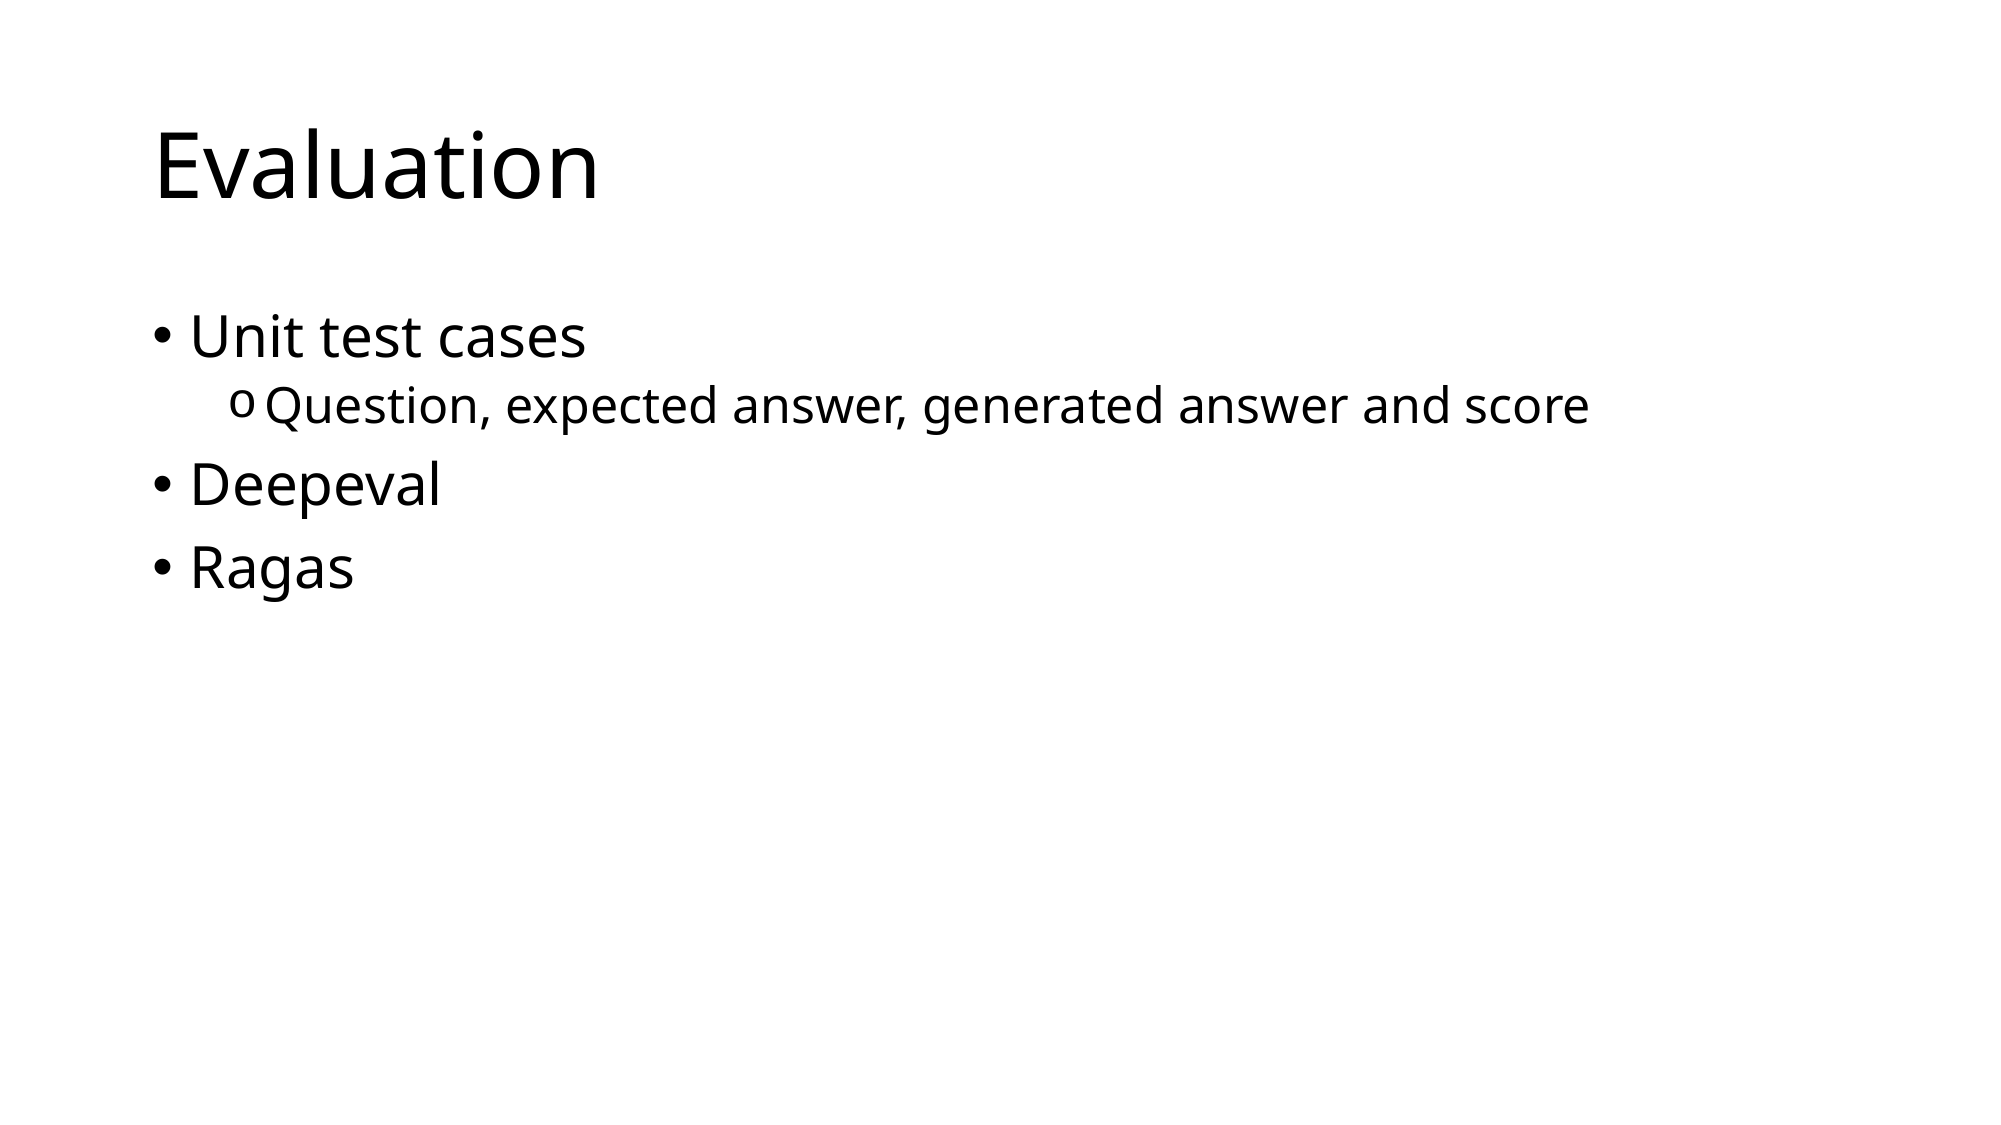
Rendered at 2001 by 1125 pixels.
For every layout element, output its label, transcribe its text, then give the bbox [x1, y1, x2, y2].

list Unit test cases Question, expected answer, generated answer and score Deepeval Ragas [137, 299, 1863, 1014]
title Evaluation [137, 59, 1863, 278]
